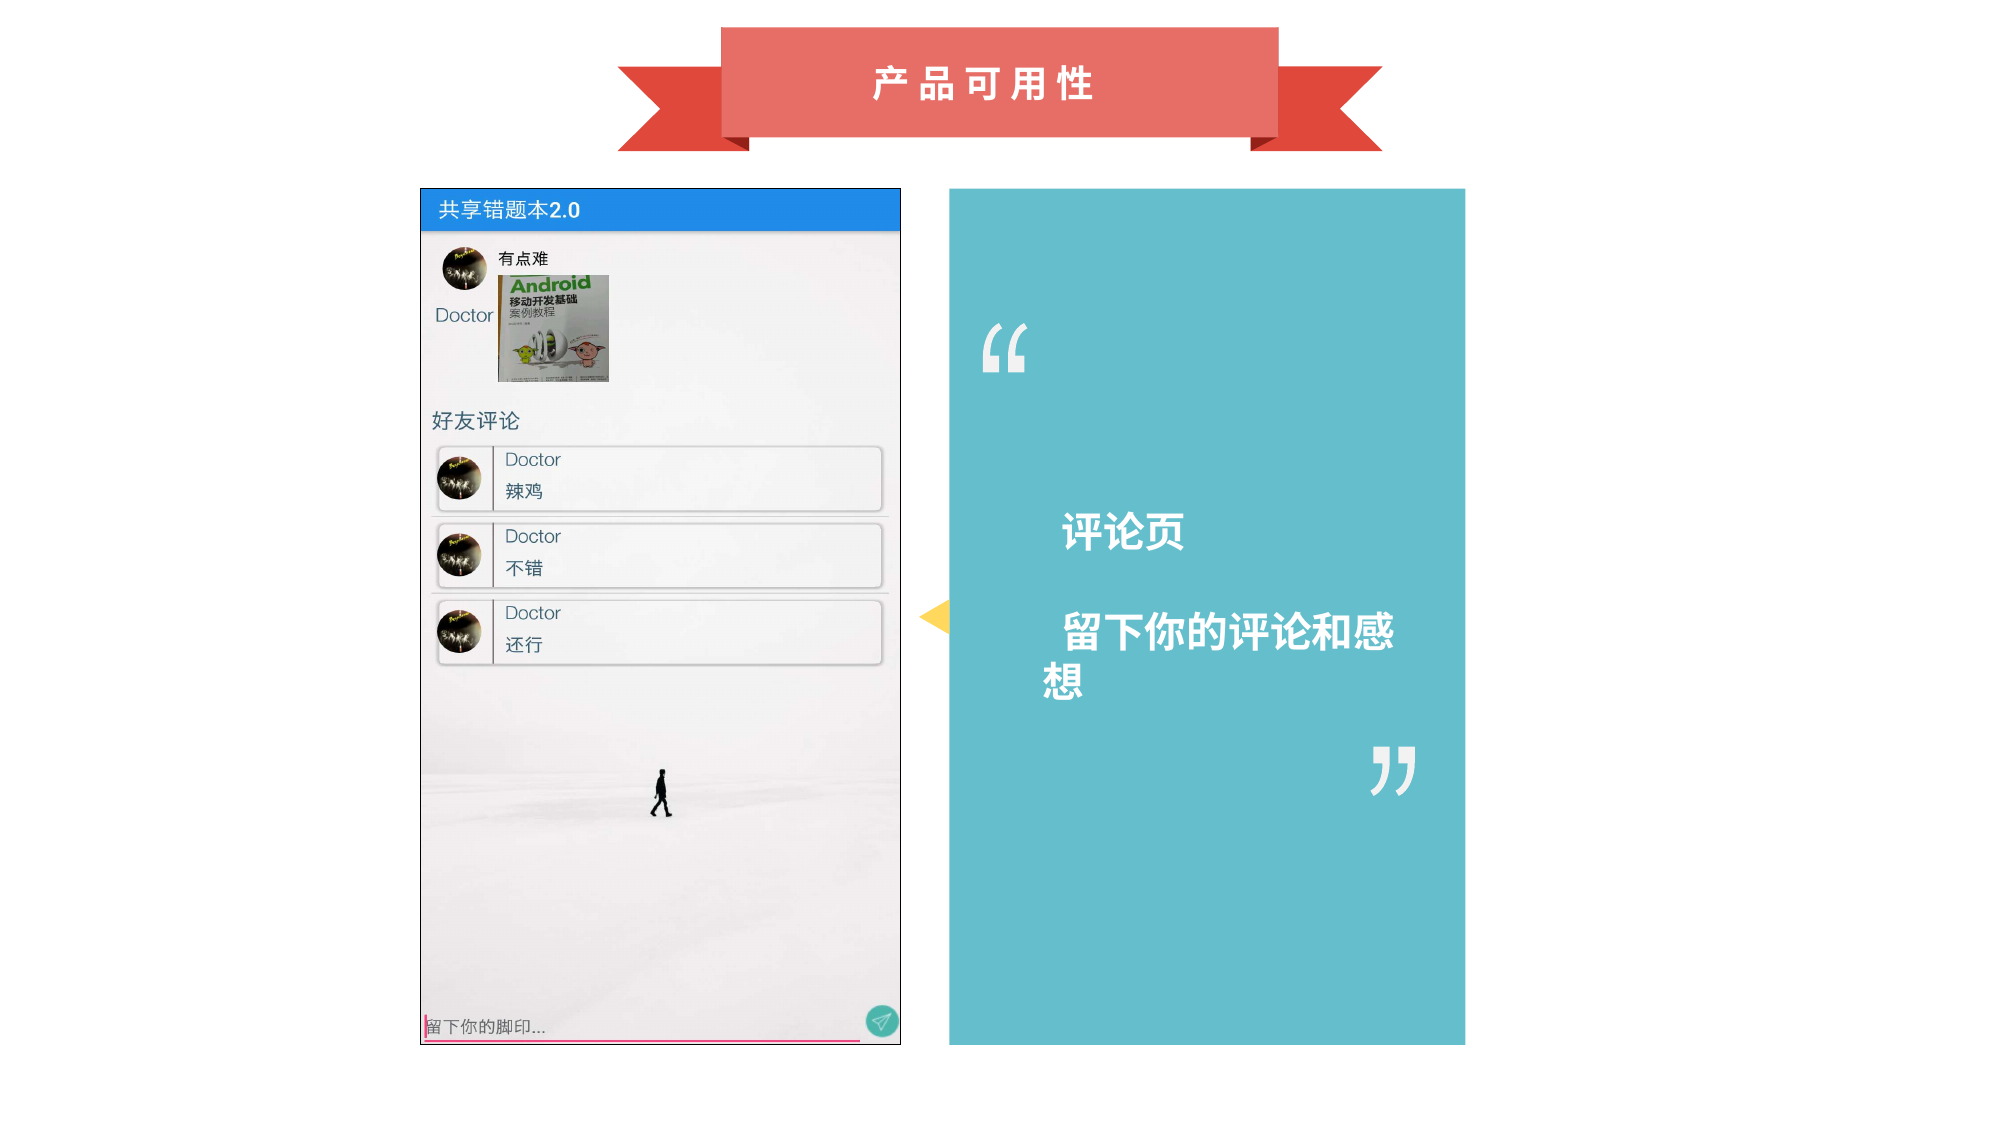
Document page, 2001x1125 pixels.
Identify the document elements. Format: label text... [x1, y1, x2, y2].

text_box [901, 247, 1312, 288]
text_box [916, 597, 951, 637]
text_box [1368, 745, 1391, 798]
text_box [948, 188, 1466, 1046]
text_box 评论页 留下你的评论和感想 [1027, 498, 1449, 713]
text_box [981, 321, 1004, 374]
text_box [617, 27, 1383, 152]
text_box [1006, 321, 1029, 374]
picture [420, 188, 901, 1046]
text_box [1394, 745, 1416, 798]
